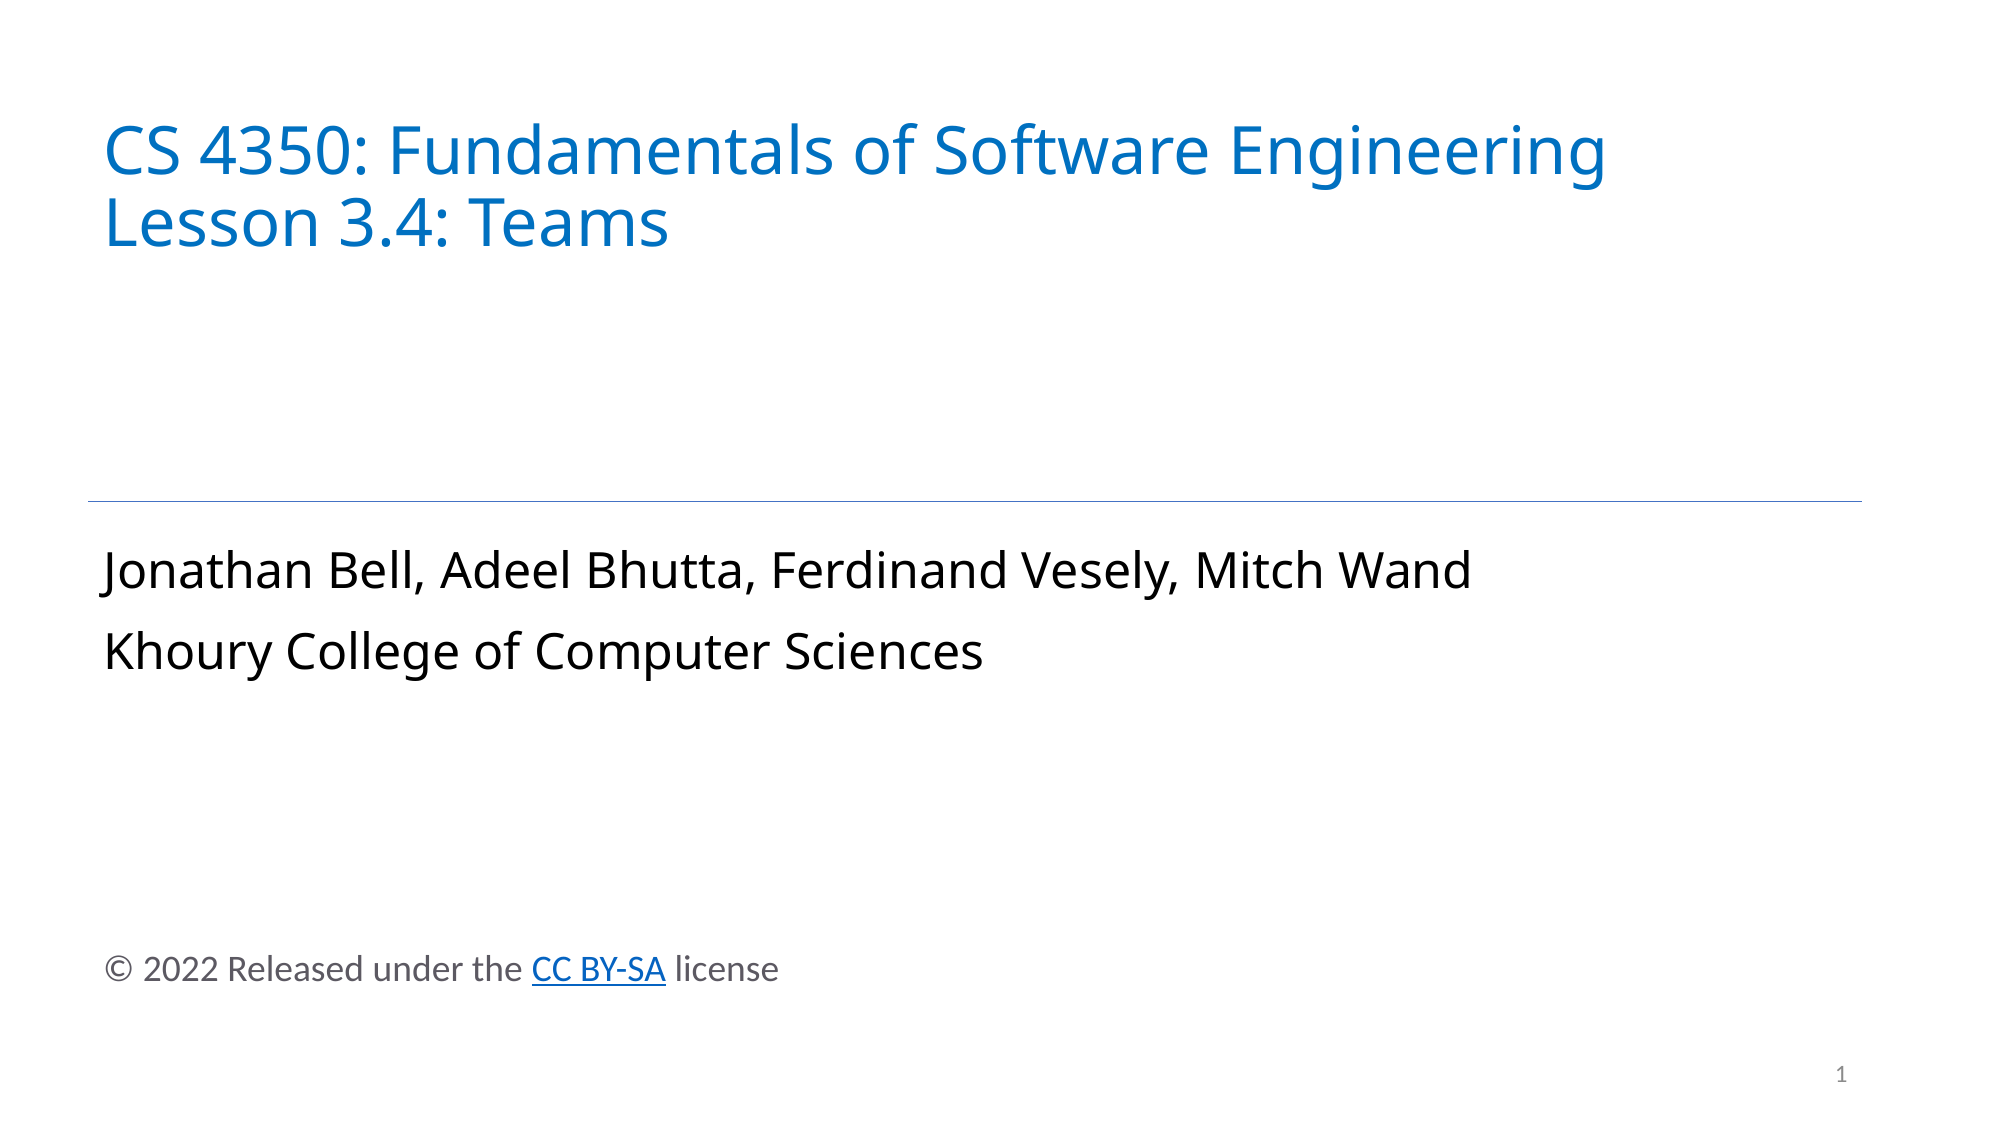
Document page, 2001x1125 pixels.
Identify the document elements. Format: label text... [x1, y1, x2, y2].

slide_number 1 [1412, 1042, 1863, 1103]
subtitle Jonathan Bell, Adeel Bhutta, Ferdinand Vesely, Mitch Wand Khoury College of Computer Sciences [88, 531, 1750, 803]
title CS 4350: Fundamentals of Software Engineering Lesson 3.4: Teams [88, 109, 1863, 501]
text_box © 2022 Released under the CC BY-SA license [88, 936, 1089, 997]
